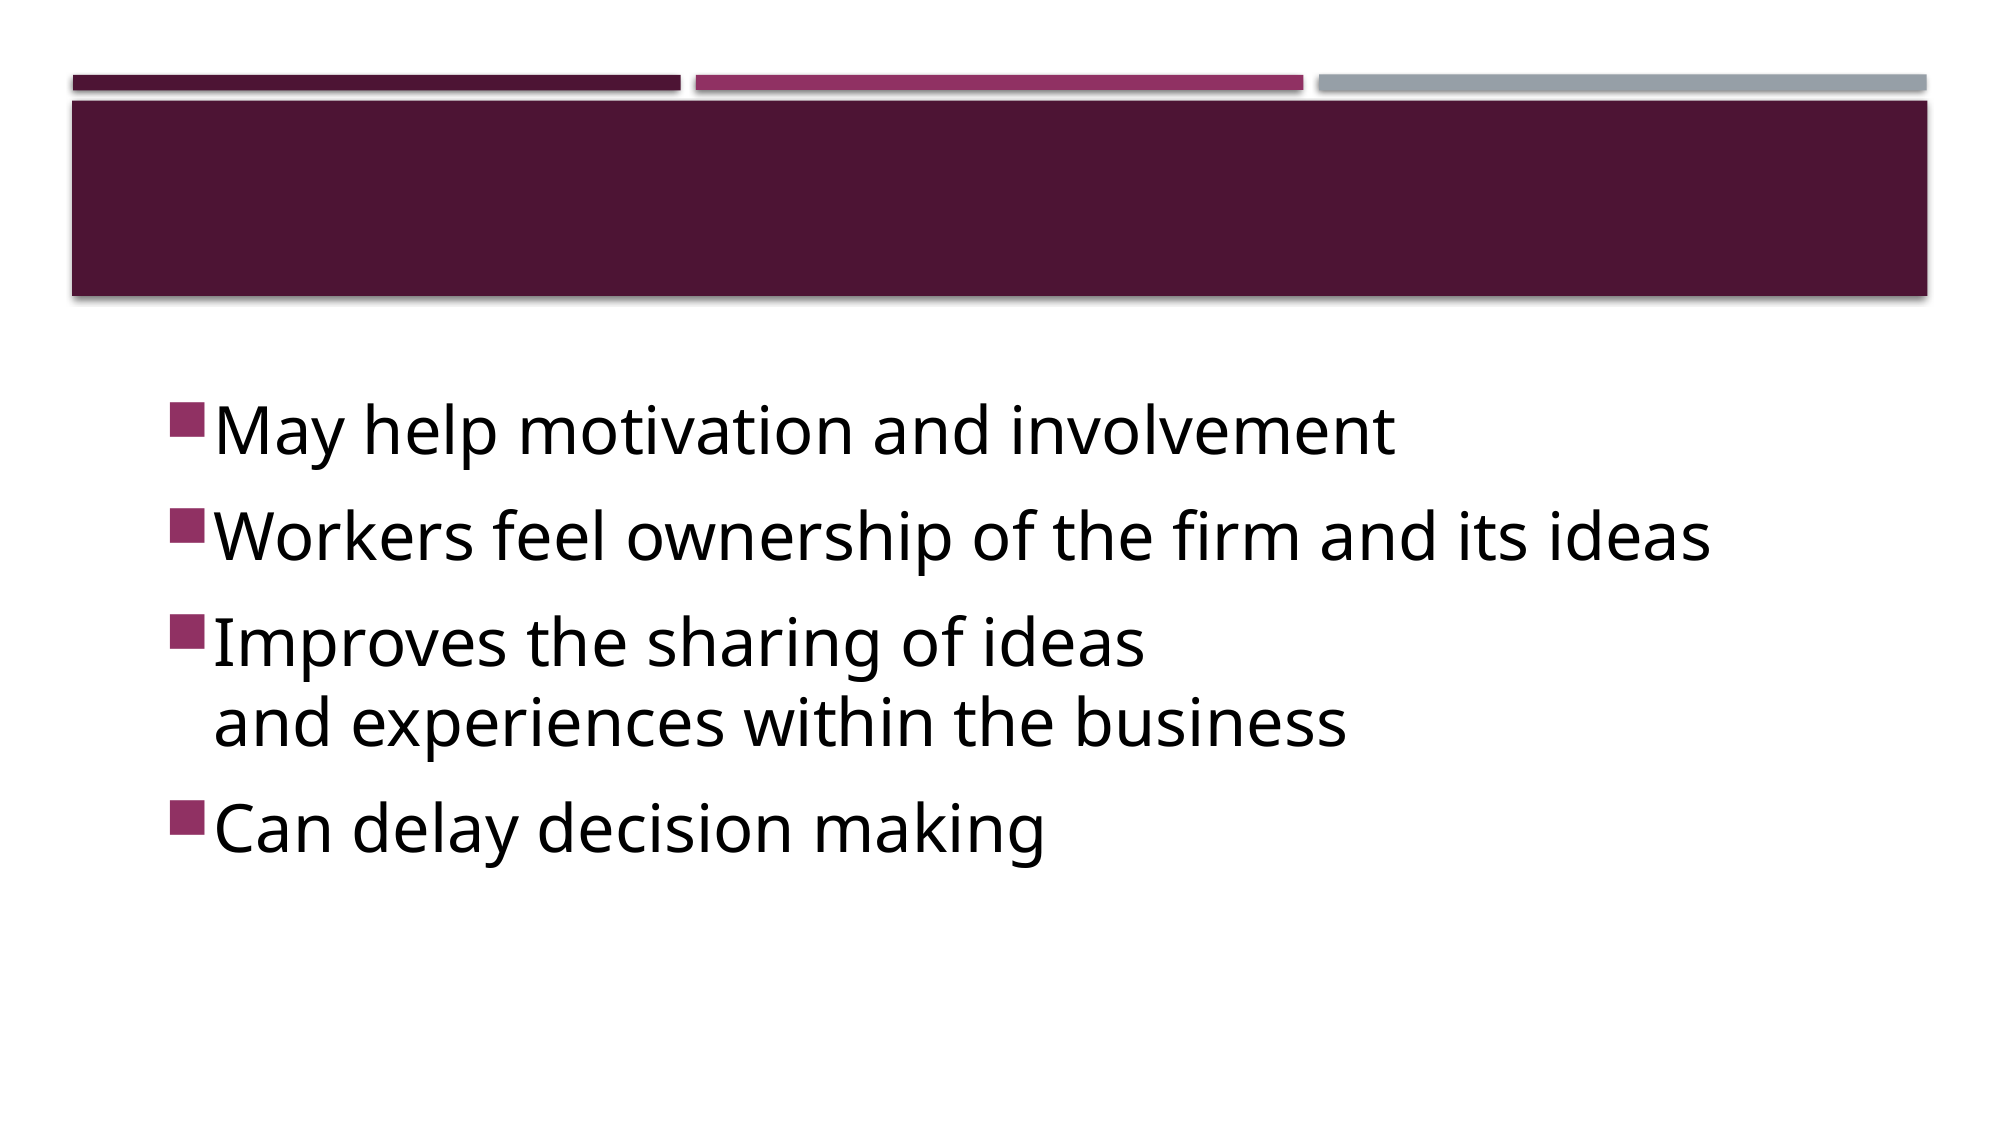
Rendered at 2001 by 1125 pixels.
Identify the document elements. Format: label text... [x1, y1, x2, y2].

list May help motivation and involvement Workers feel ownership of the firm and its ideas Improves the sharing of ideas and experiences within the business Can delay decision making [95, 357, 1905, 962]
